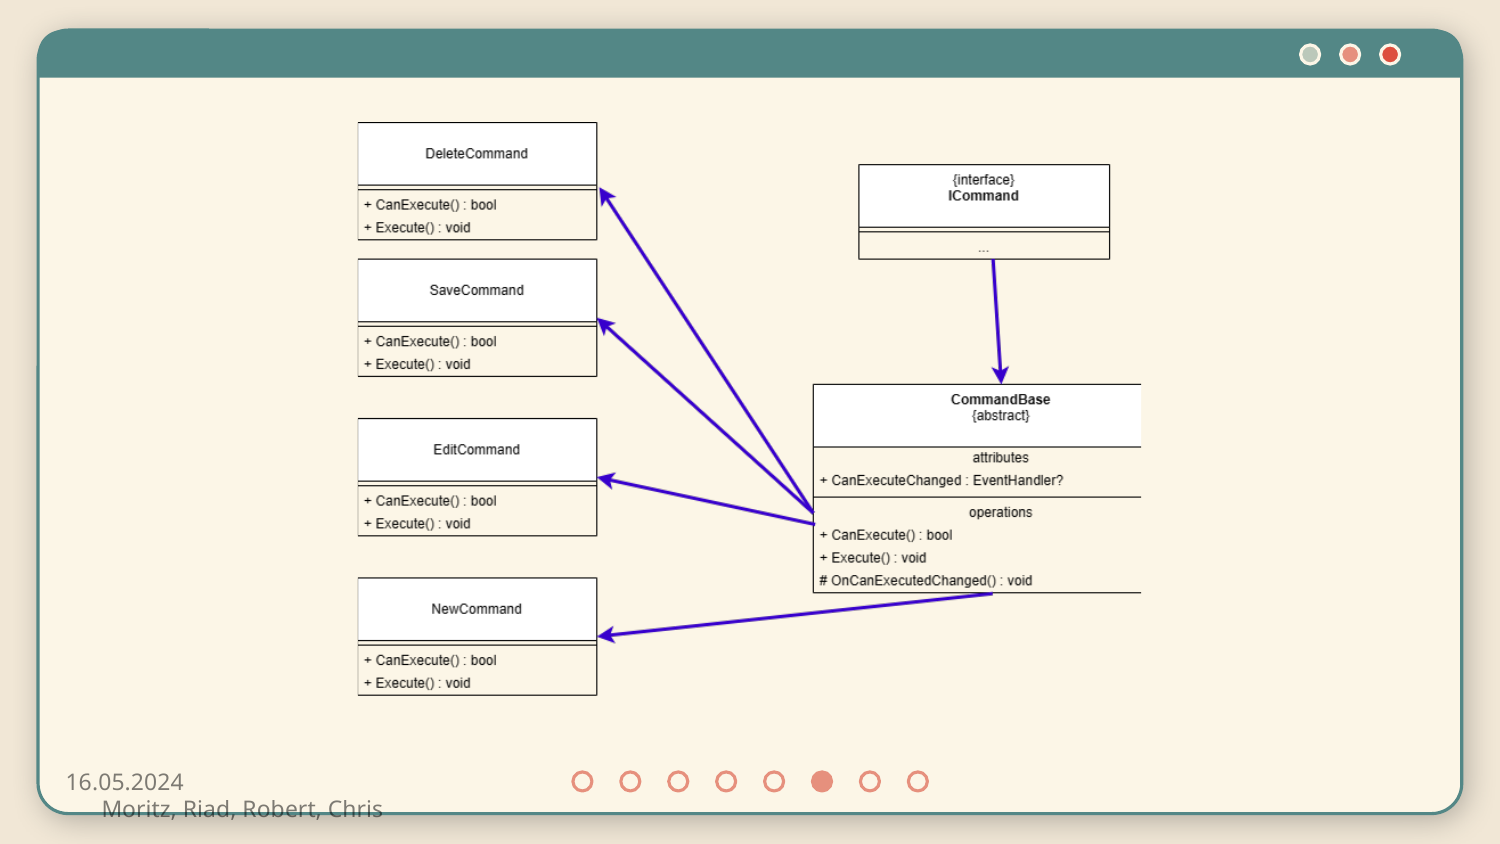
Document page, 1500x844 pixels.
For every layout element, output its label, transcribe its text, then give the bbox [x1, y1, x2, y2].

picture [357, 121, 1142, 723]
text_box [572, 771, 928, 792]
text_box 16.05.2024 Moritz, Riad, Robert, Chris [50, 759, 1453, 830]
